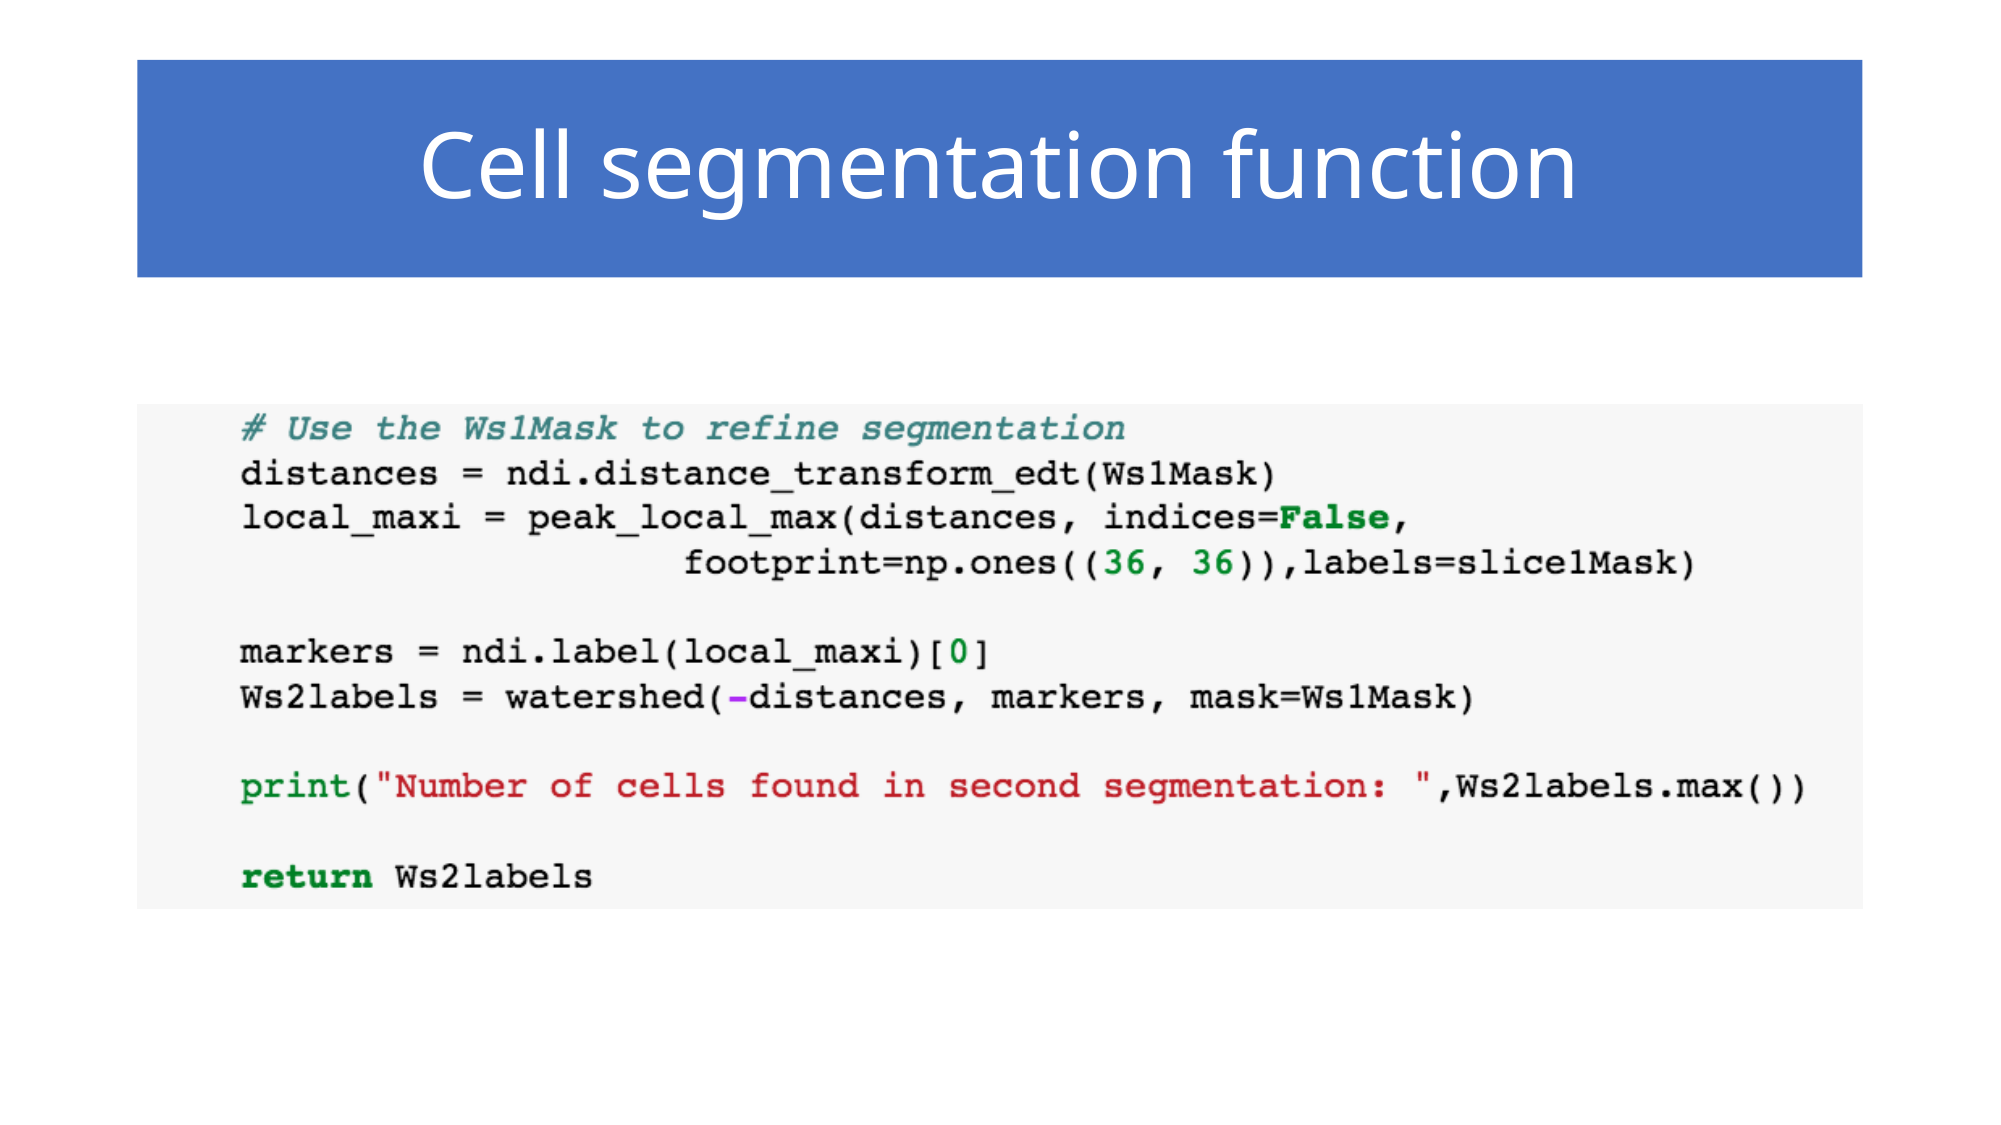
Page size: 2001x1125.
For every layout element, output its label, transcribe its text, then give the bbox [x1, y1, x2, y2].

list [137, 404, 1863, 909]
title Cell segmentation function [137, 59, 1863, 278]
